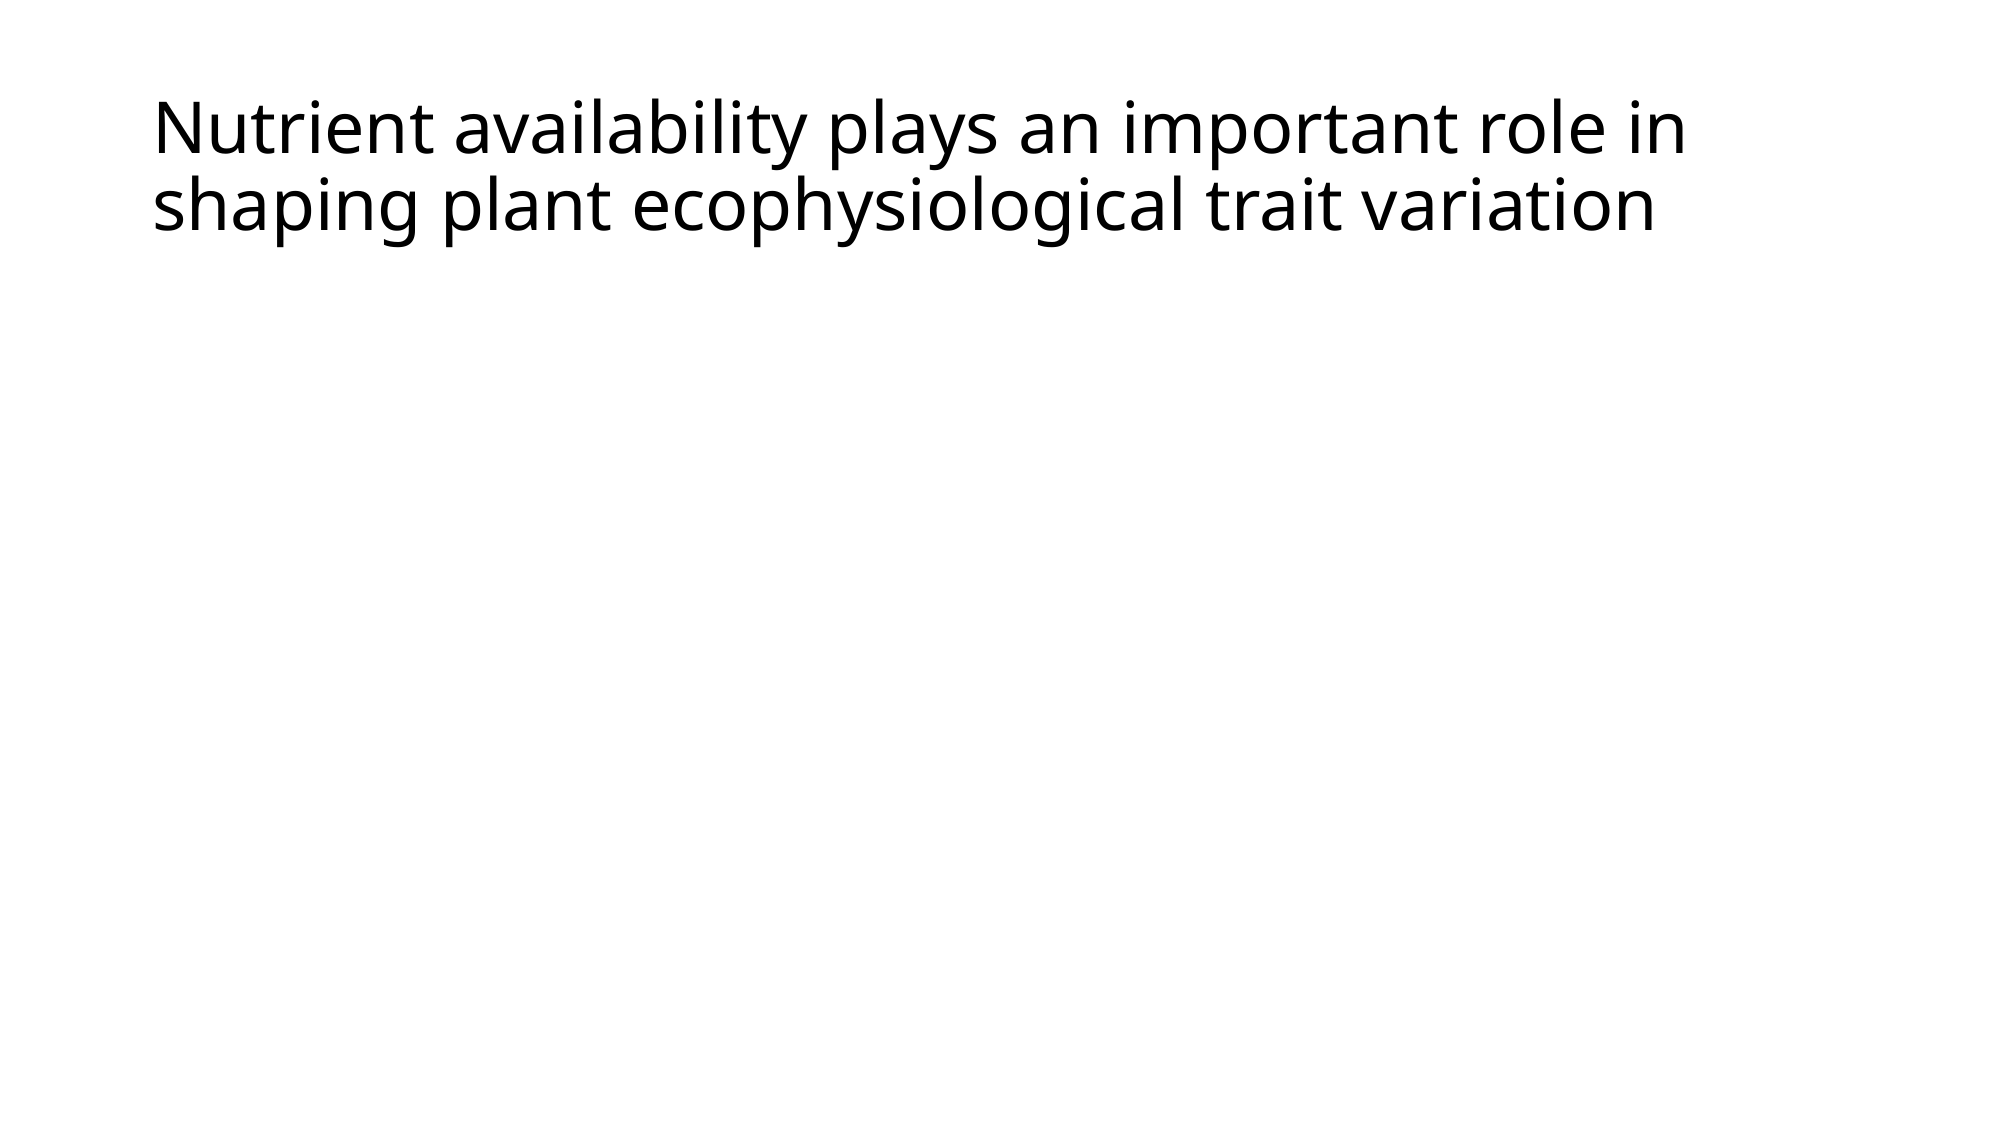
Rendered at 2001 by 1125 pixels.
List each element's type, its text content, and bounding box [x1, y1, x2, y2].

title Nutrient availability plays an important role in shaping plant ecophysiological trait variation [137, 59, 1863, 278]
